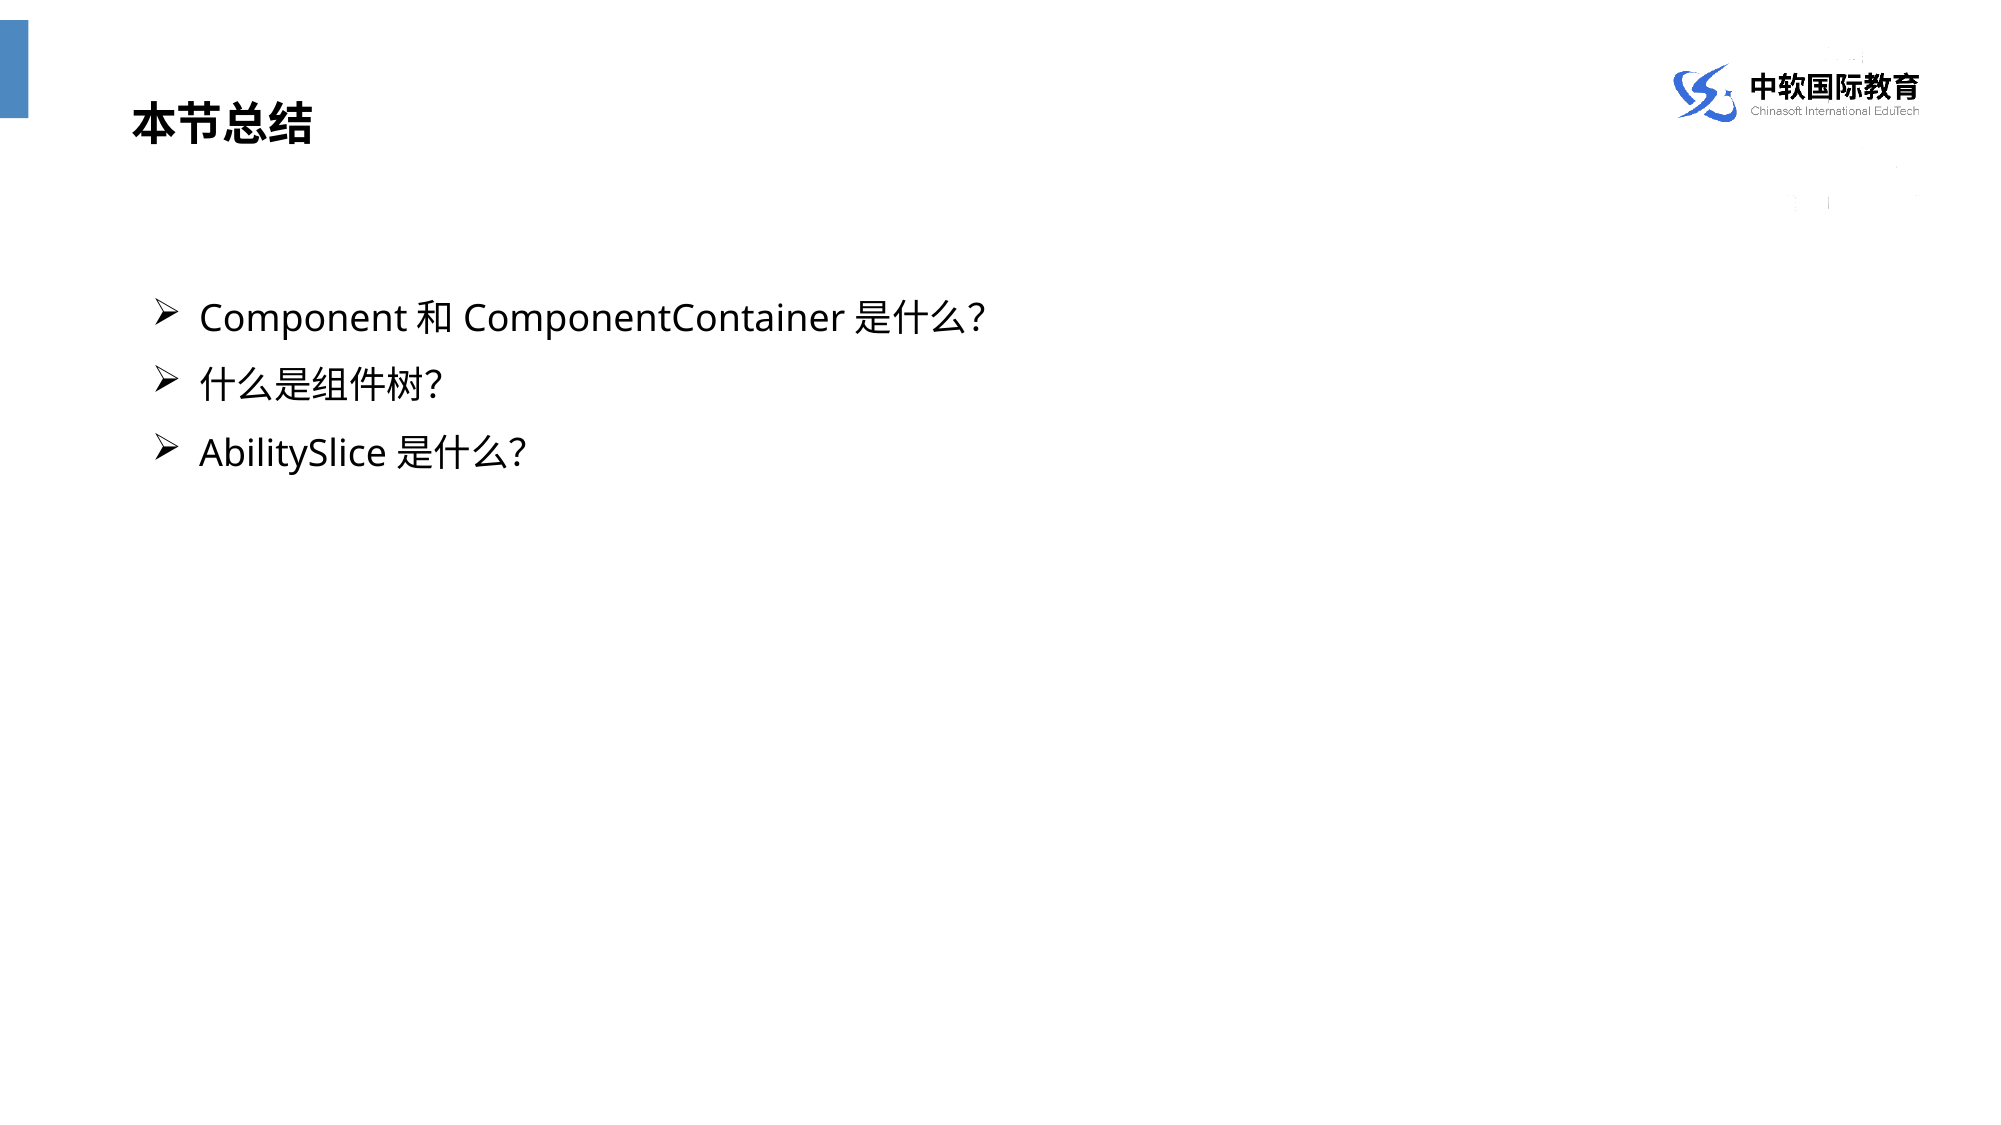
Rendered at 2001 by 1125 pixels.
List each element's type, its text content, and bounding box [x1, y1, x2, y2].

picture [1611, 26, 1981, 230]
text_box Component和ComponentContainer是什么？ 什么是组件树？ AbilitySlice是什么？ [137, 264, 1519, 482]
text_box 本节总结 [116, 87, 1117, 157]
